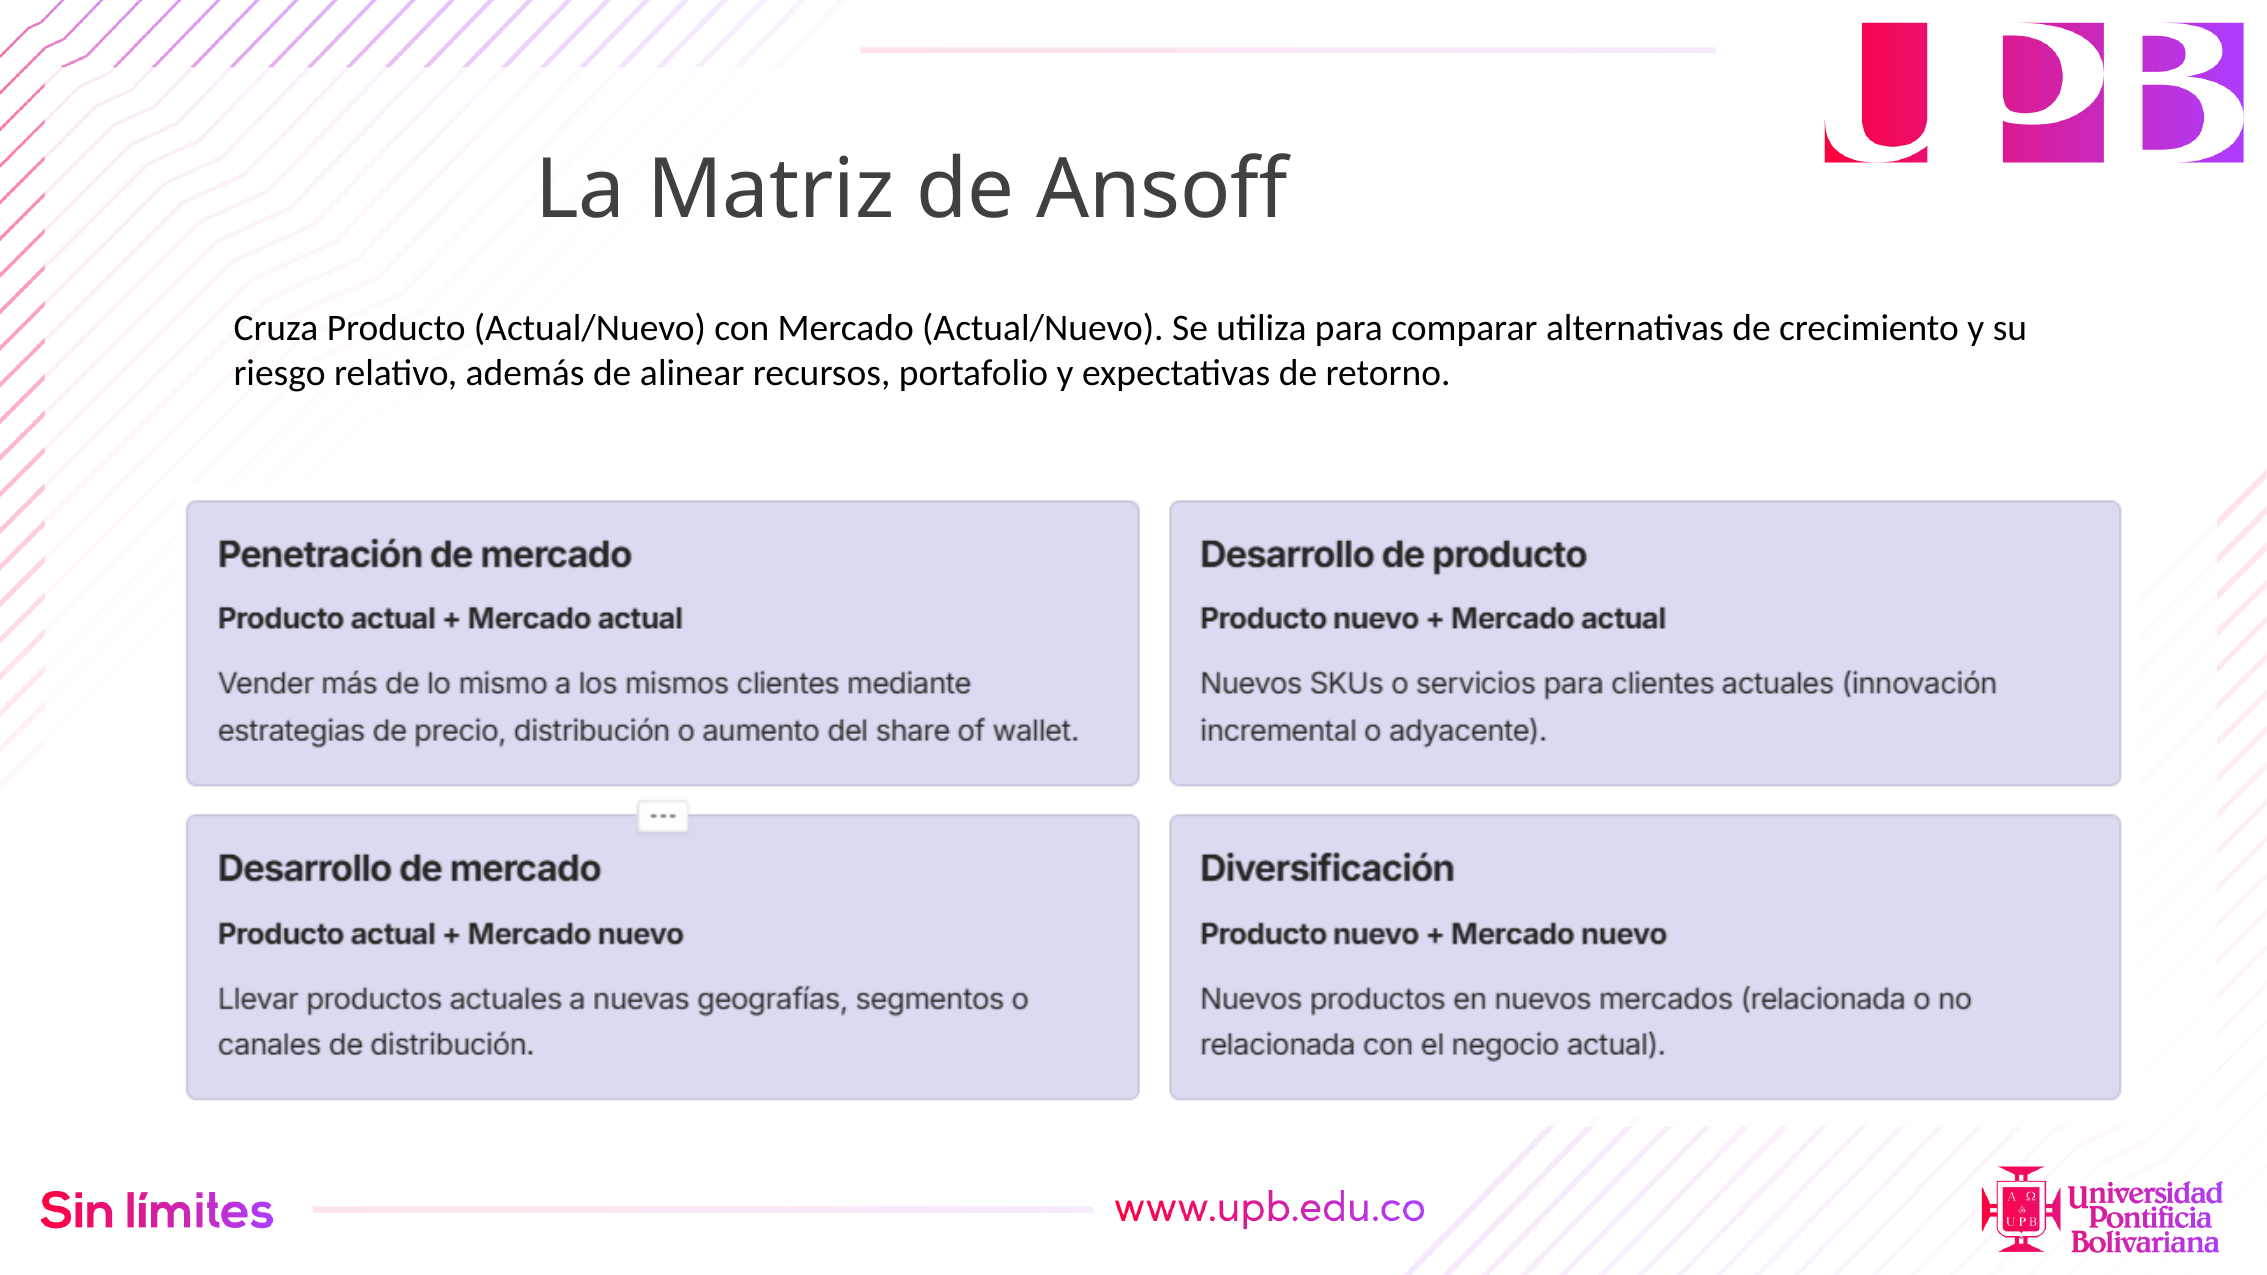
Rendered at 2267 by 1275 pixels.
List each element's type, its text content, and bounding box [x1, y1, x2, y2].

text_box Cruza Producto (Actual/Nuevo) con Mercado (Actual/Nuevo). Se utiliza para comparar alternativas de crecimiento y su riesgo relativo, además de alinear recursos, portafolio y expectativas de retorno. [218, 295, 2097, 401]
picture [0, 0, 2267, 1275]
title La Matriz de Ansoff [24, 85, 1822, 296]
